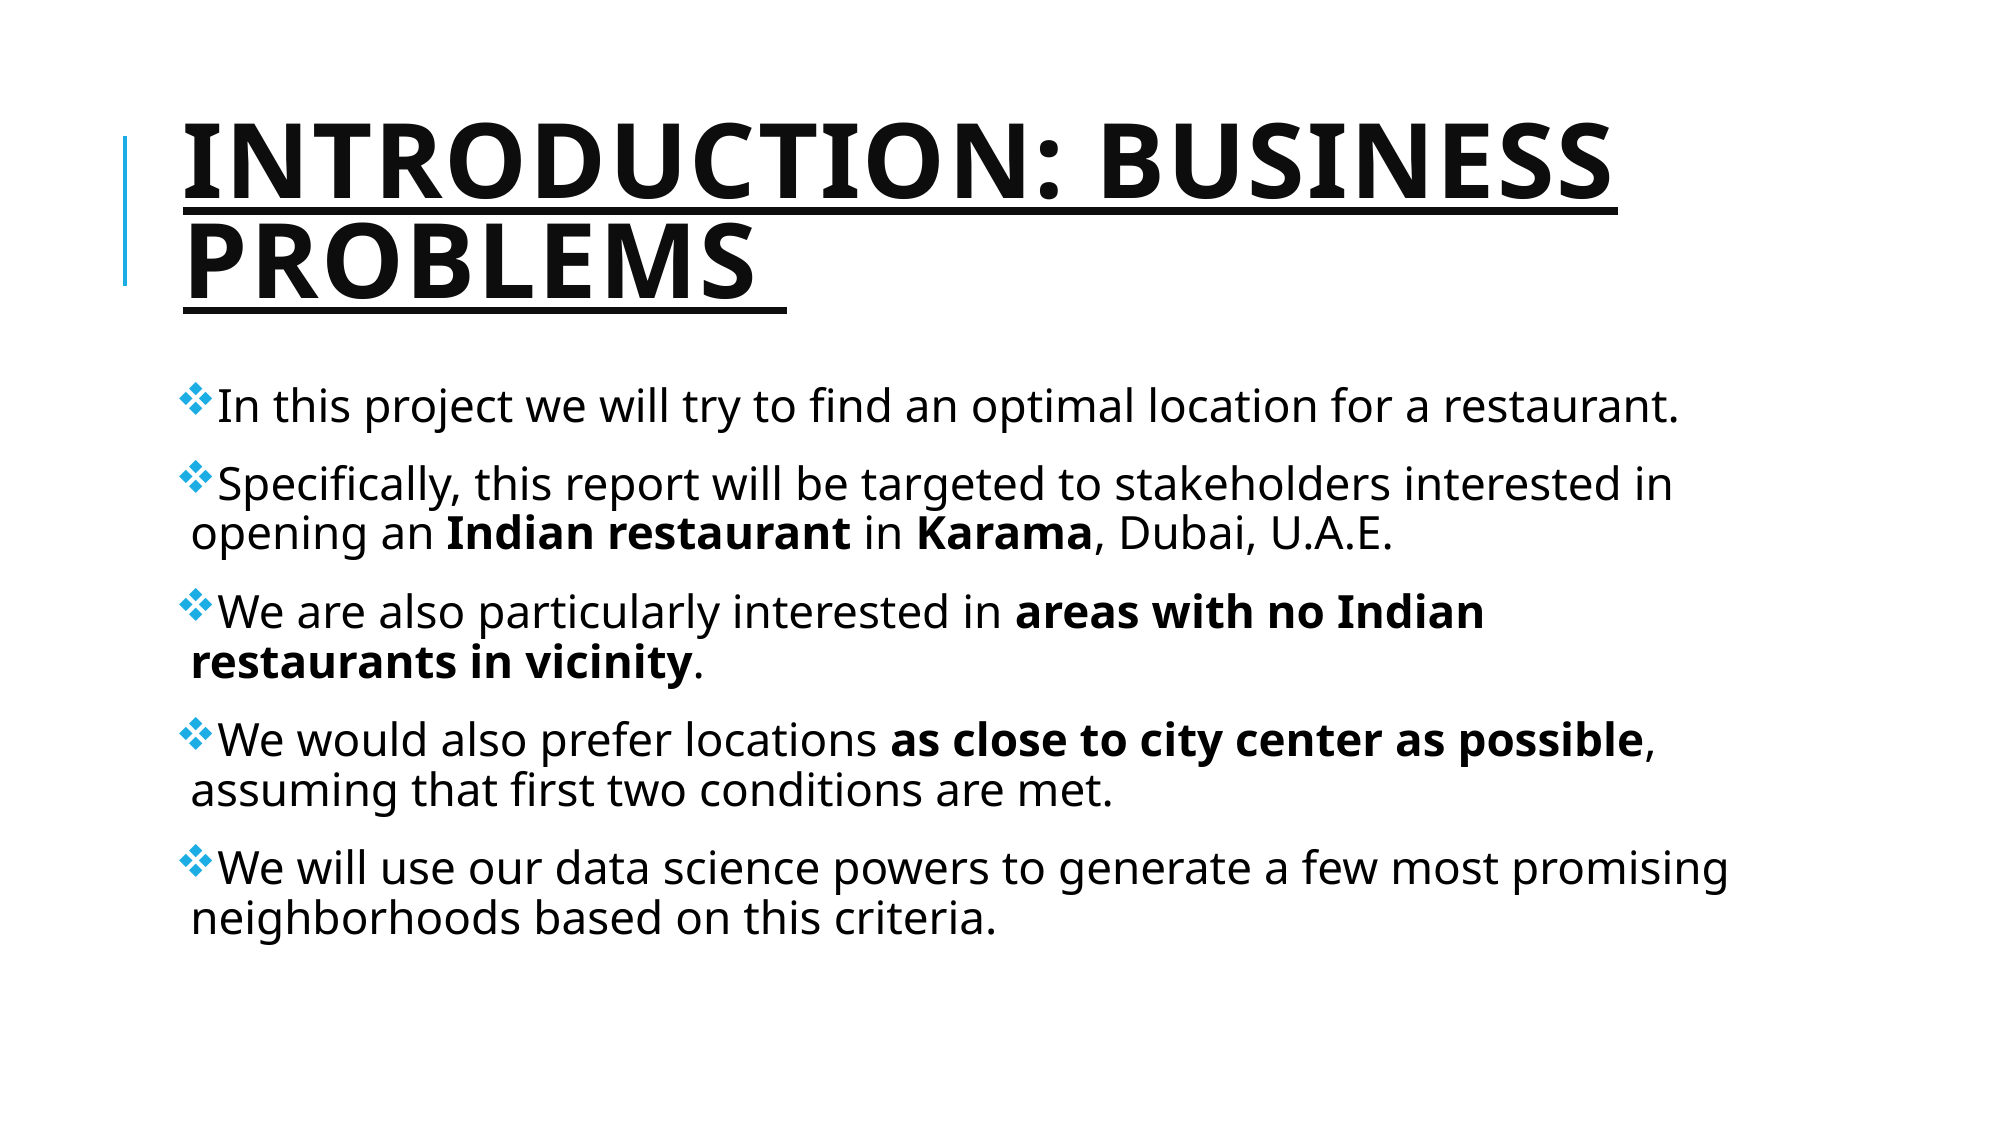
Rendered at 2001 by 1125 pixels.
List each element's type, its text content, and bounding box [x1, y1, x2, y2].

list In this project we will try to find an optimal location for a restaurant. Specifically, this report will be targeted to stakeholders interested in opening an Indian restaurant in Karama, Dubai, U.A.E. We are also particularly interested in areas with no Indian restaurants in vicinity. We would also prefer locations as close to city center as possible, assuming that first two conditions are met. We will use our data science powers to generate a few most promising neighborhoods based on this criteria. [168, 375, 1763, 1035]
title Introduction: Business Problems [168, 96, 1763, 342]
